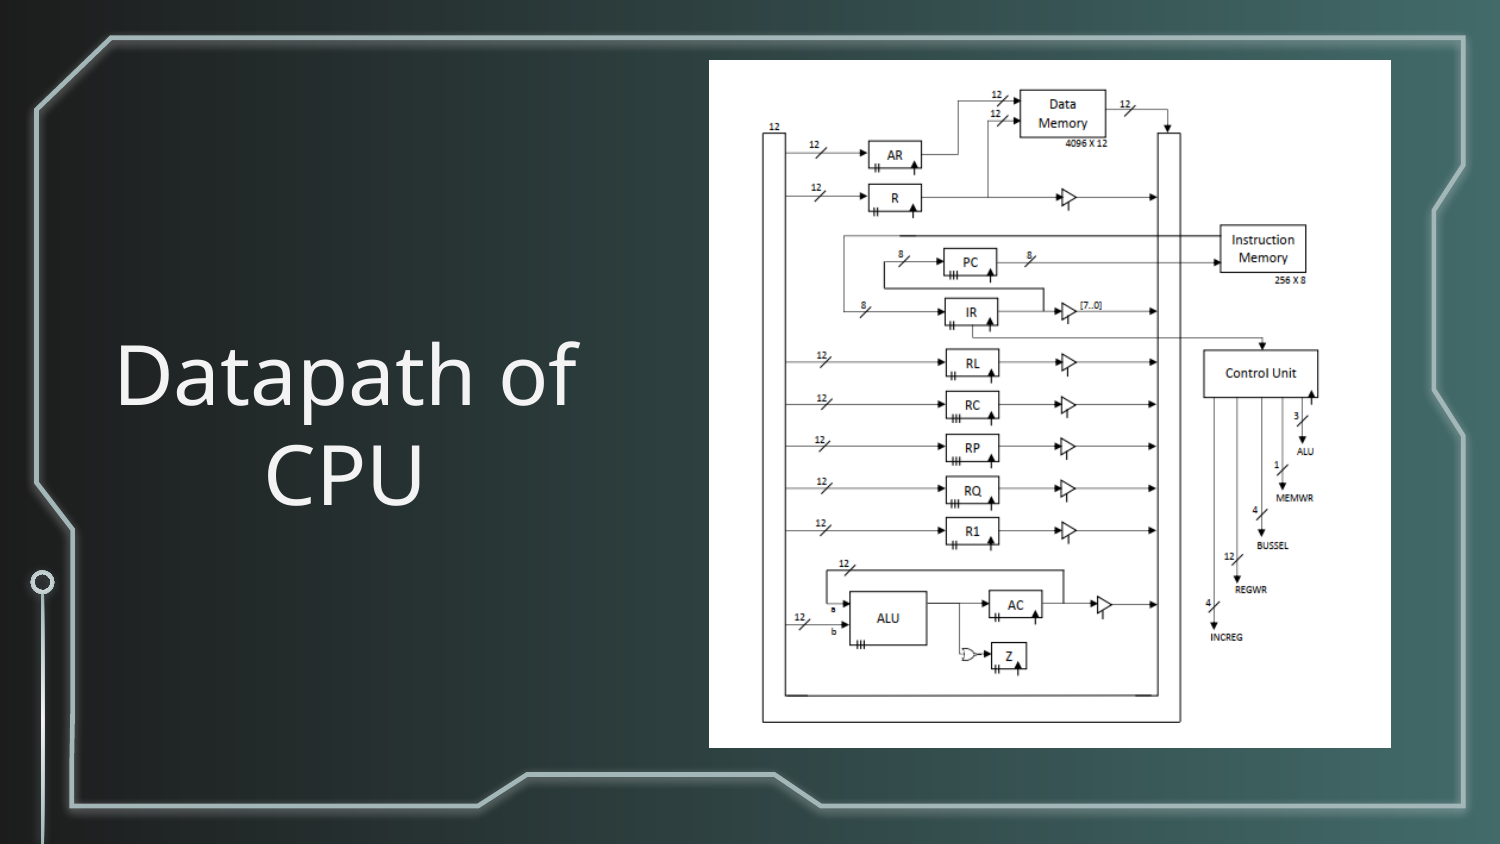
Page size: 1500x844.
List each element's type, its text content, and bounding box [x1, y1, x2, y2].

picture [709, 60, 1391, 749]
title Datapath of CPU [85, 291, 605, 553]
